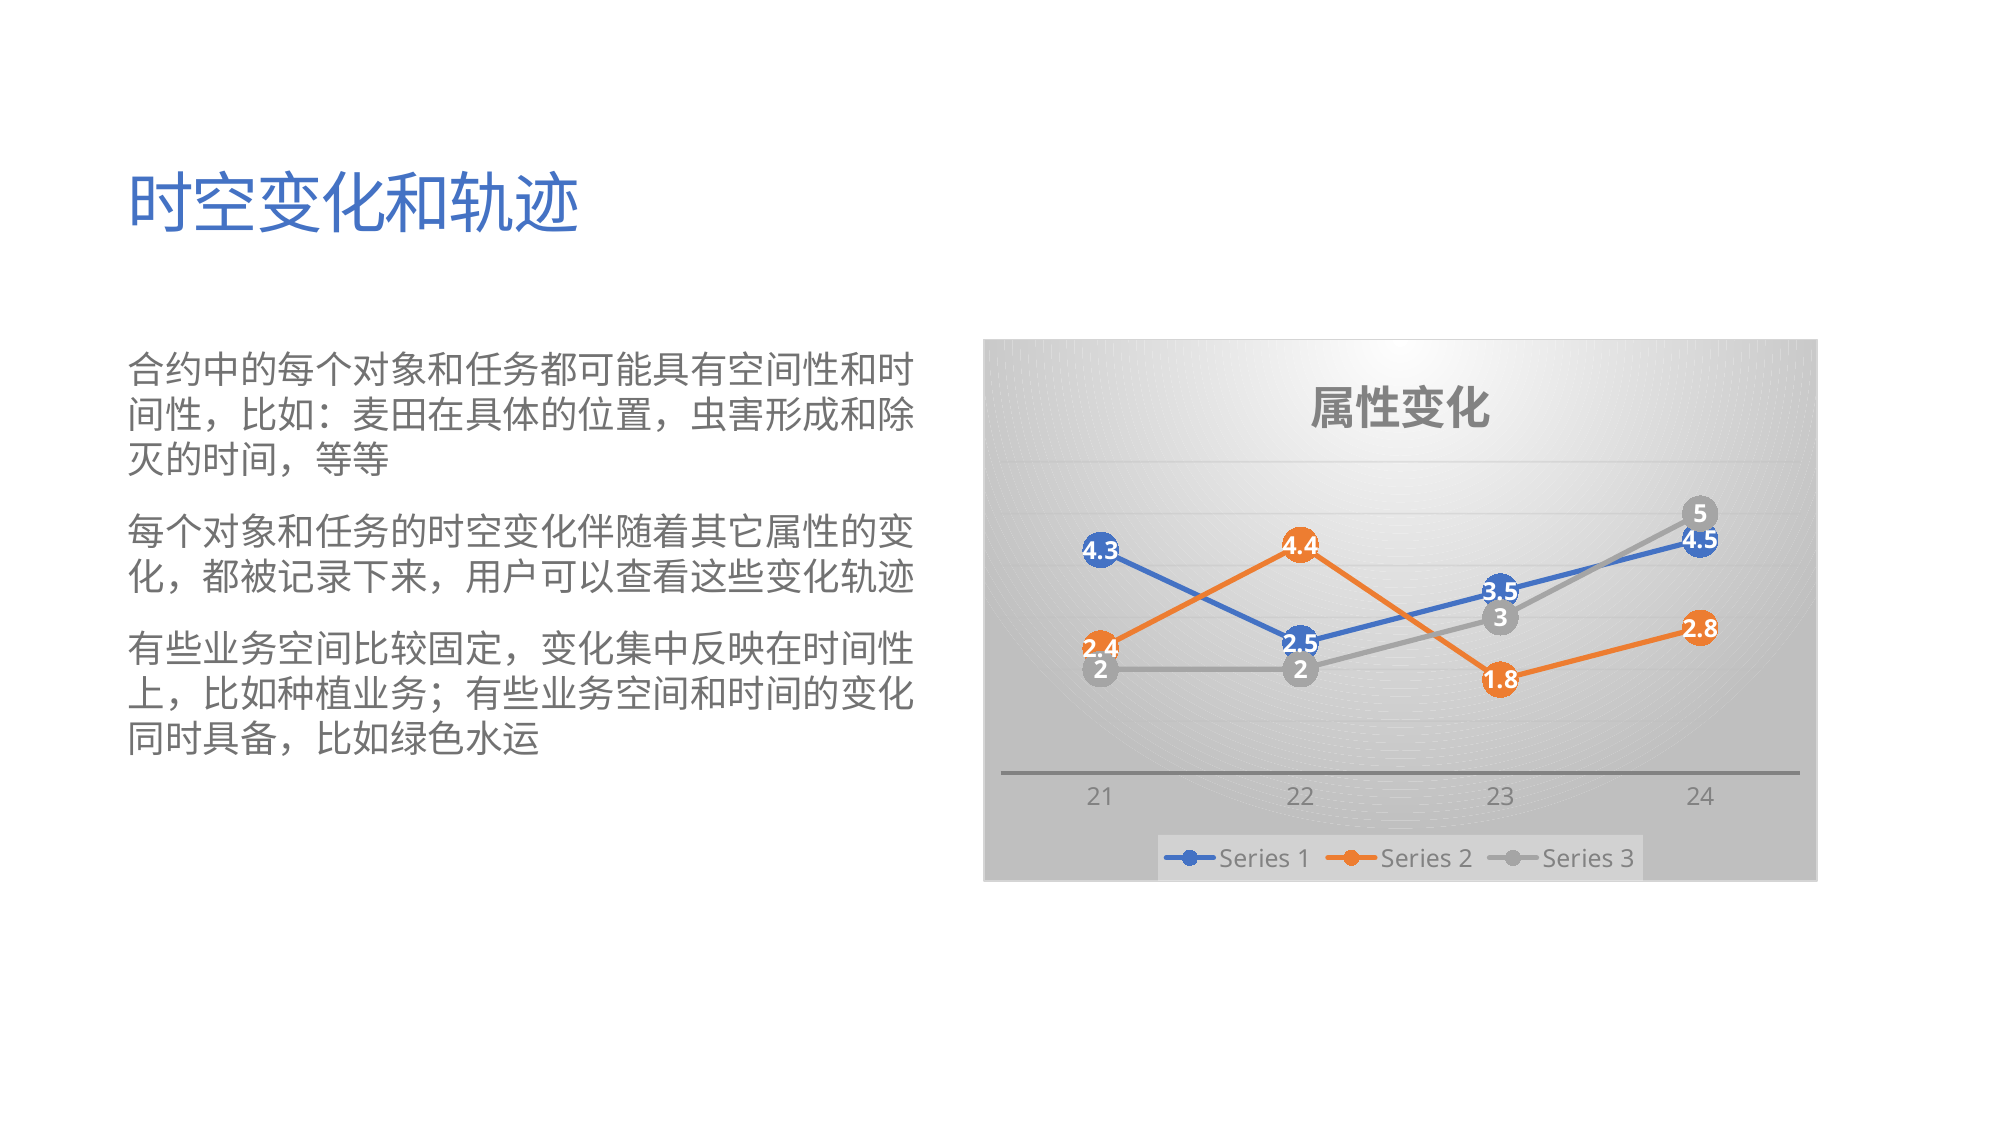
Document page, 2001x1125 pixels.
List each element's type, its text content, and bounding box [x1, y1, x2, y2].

chart [983, 338, 1818, 883]
list 合约中的每个对象和任务都可能具有空间性和时间性，比如：麦田在具体的位置，虫害形成和除灭的时间，等等 每个对象和任务的时空变化伴随着其它属性的变化，都被记录下来，用户可以查看这些变化轨迹 有些业务空间比较固定，变化集中反映在时间性上，比如种植业务；有些业务空间和时间的变化同时具备，比如绿色水运 [112, 338, 948, 882]
title 时空变化和轨迹 [112, 112, 1818, 303]
